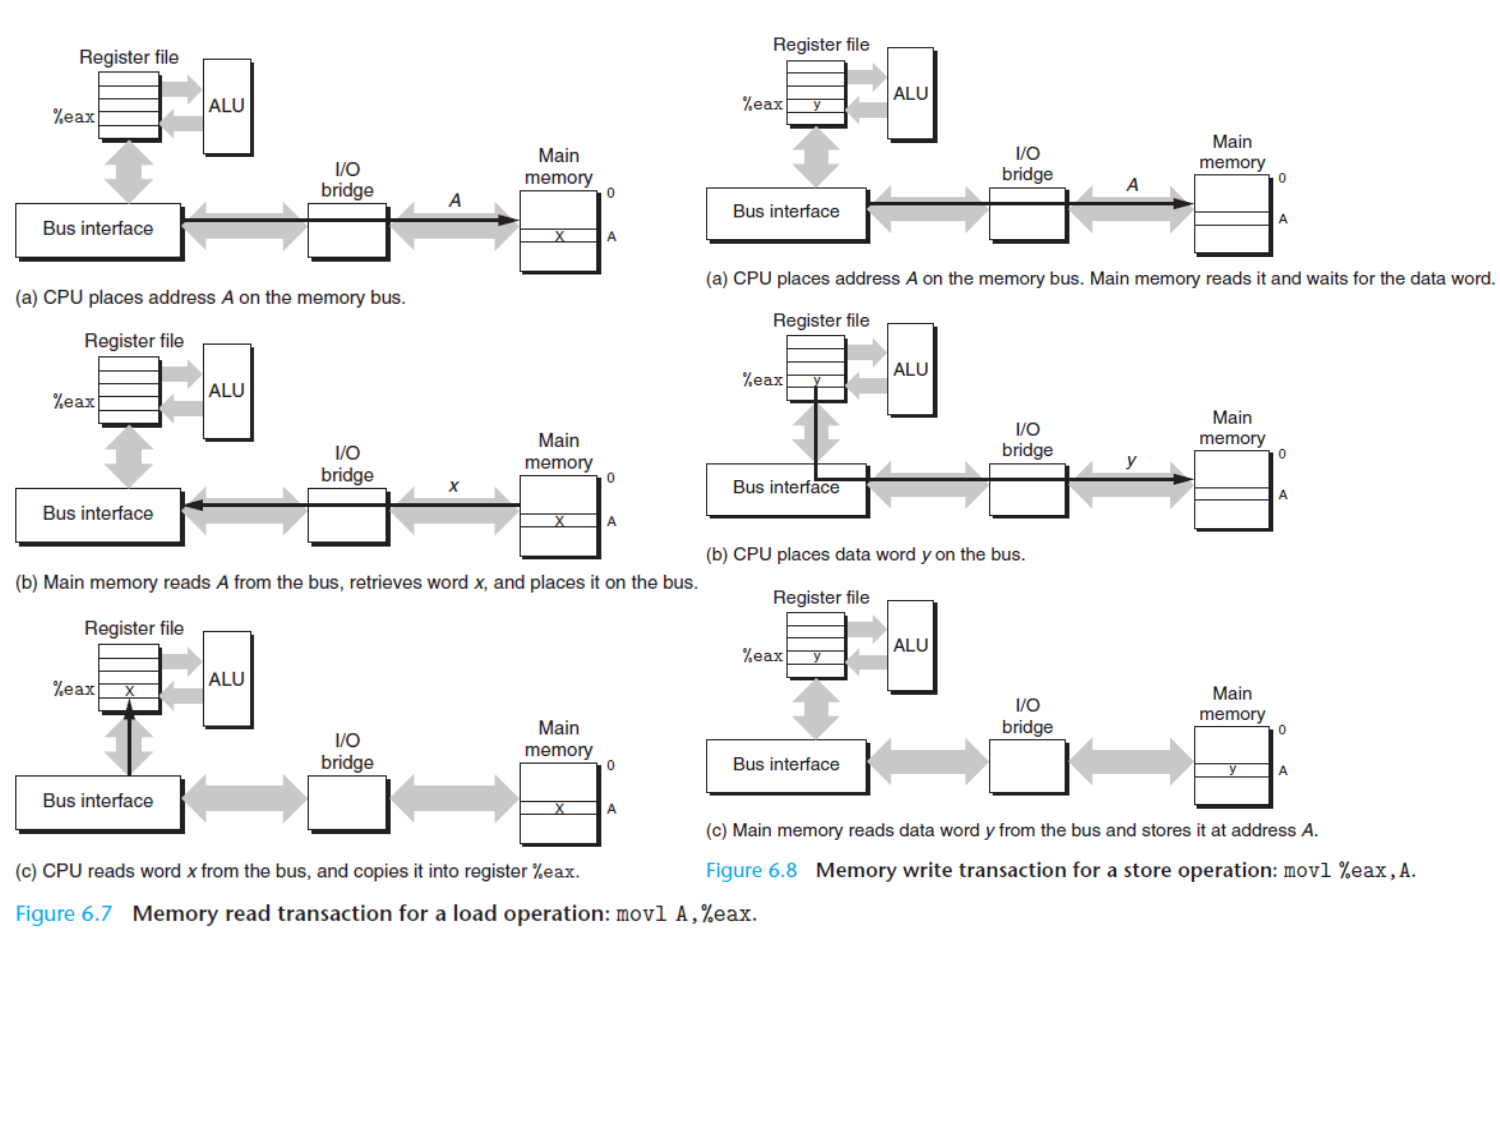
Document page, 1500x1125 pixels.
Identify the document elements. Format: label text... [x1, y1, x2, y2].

list 访问存储器 [75, 896, 1425, 1100]
picture [0, 34, 1500, 930]
